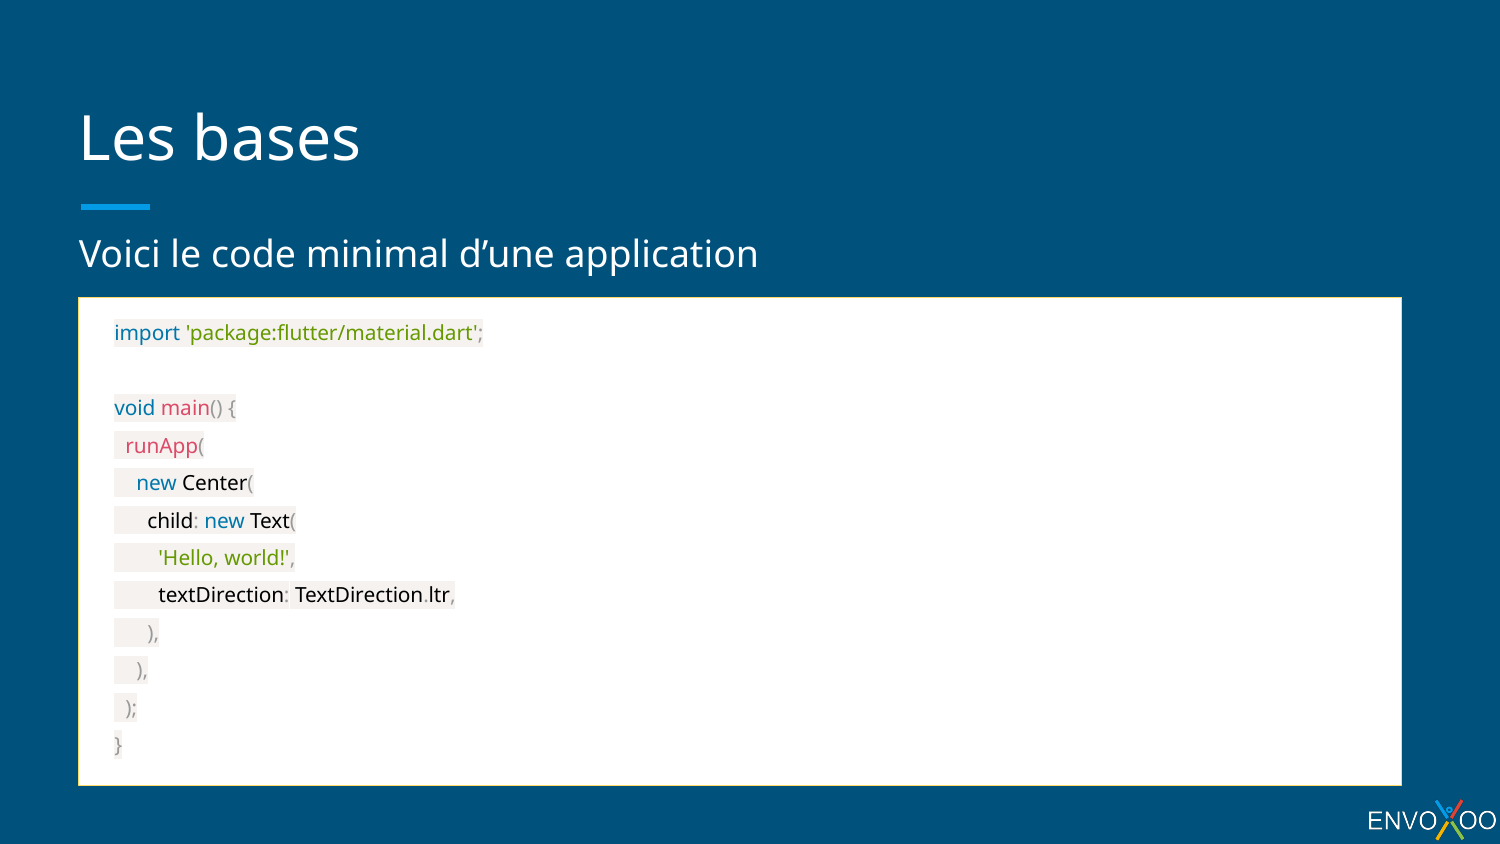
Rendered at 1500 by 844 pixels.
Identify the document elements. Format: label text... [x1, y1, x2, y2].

picture [1437, 822, 1448, 840]
picture [1370, 812, 1382, 829]
list Voici le code minimal d’une application [63, 208, 1437, 714]
title Les bases [63, 75, 1437, 188]
picture [1452, 822, 1463, 838]
text_box import 'package:flutter/material.dart'; void main() { runApp( new Center( child: new Text( 'Hello, world!', textDirection: TextDirection.ltr, ), ), ); } [78, 297, 1402, 786]
picture [1451, 800, 1462, 818]
